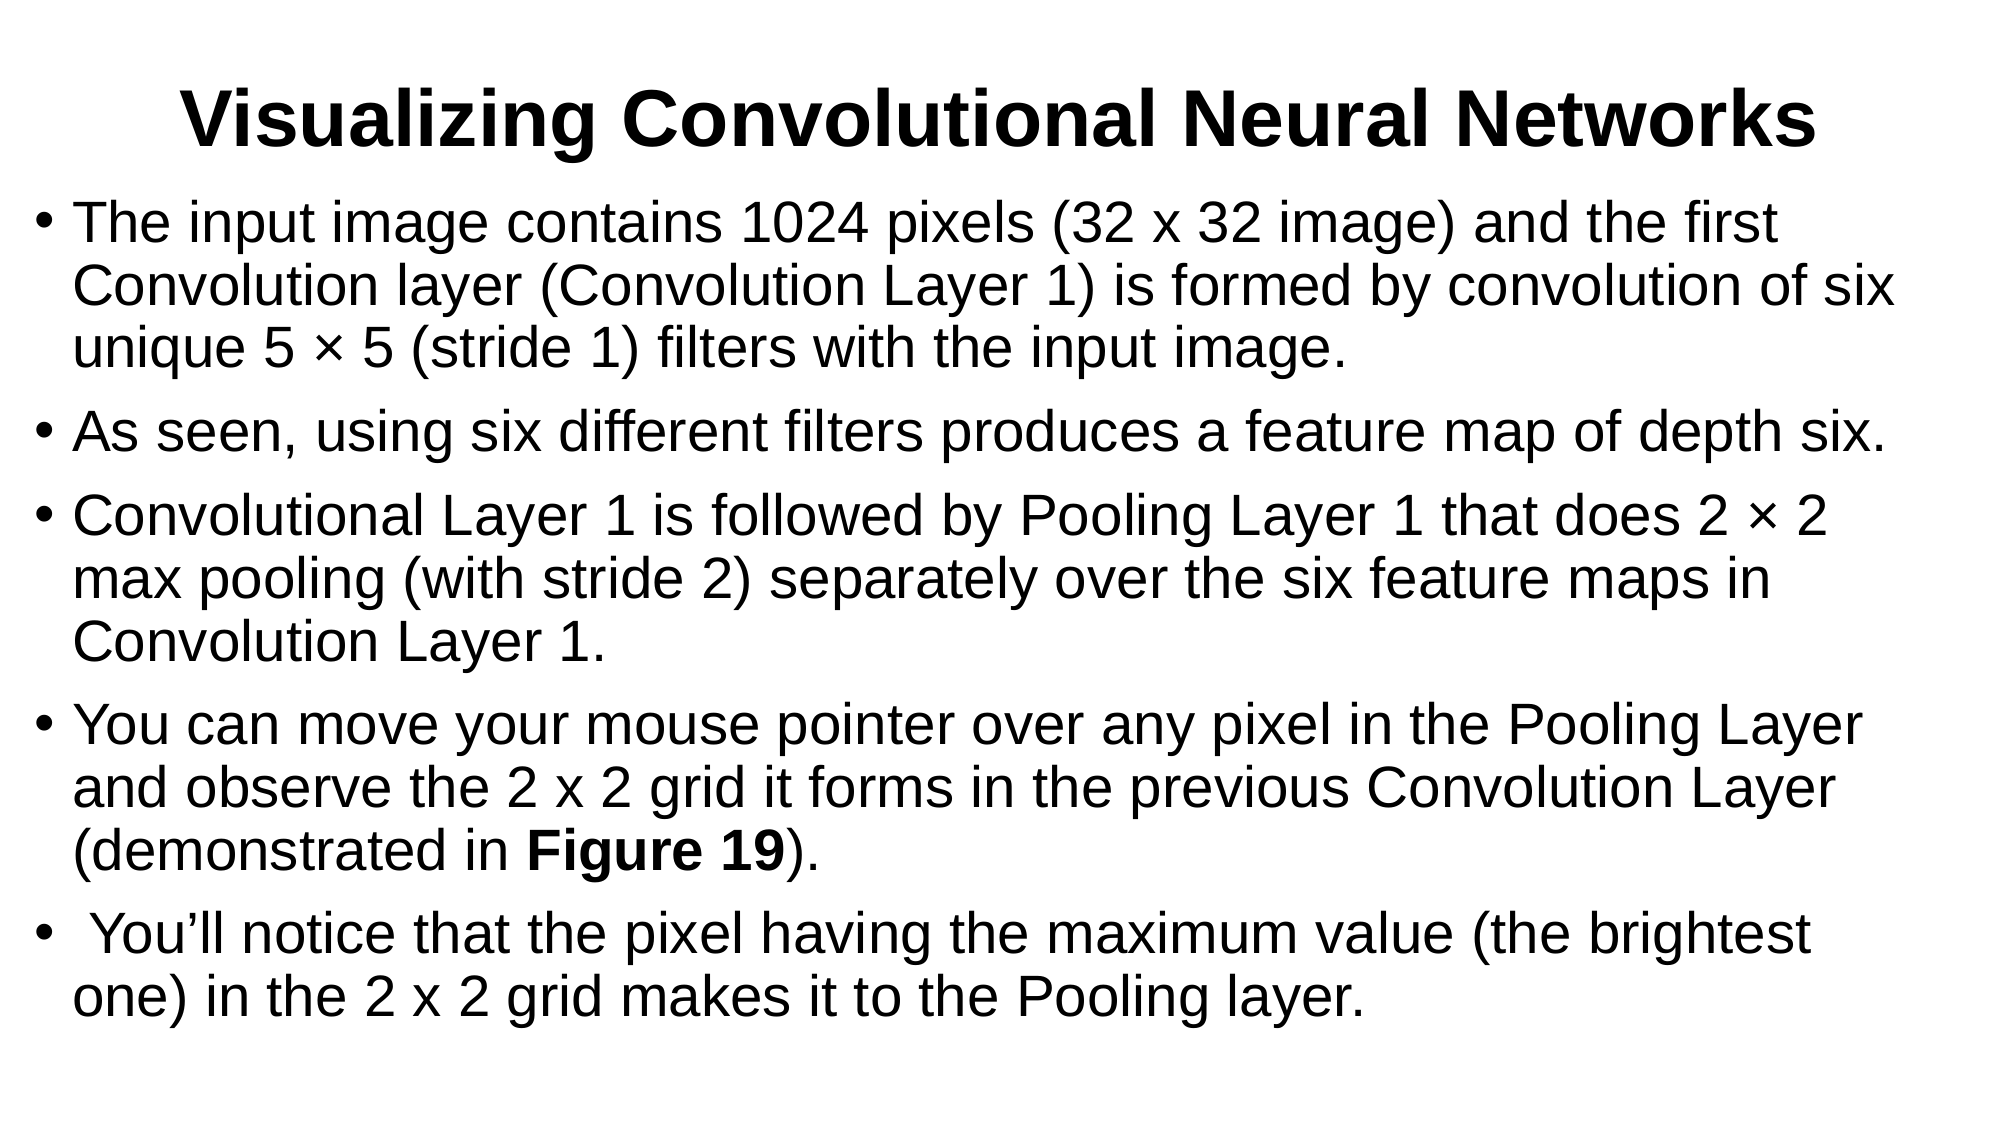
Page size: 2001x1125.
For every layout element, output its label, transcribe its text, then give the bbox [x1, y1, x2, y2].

title Visualizing Convolutional Neural Networks [137, 59, 1863, 184]
list The input image contains 1024 pixels (32 x 32 image) and the first Convolution layer (Convolution Layer 1) is formed by convolution of six unique 5 × 5 (stride 1) filters with the input image. As seen, using six different filters produces a feature map of depth six. Convolutional Layer 1 is followed by Pooling Layer 1 that does 2 × 2 max pooling (with stride 2) separately over the six feature maps in Convolution Layer 1. You can move your mouse pointer over any pixel in the Pooling Layer and observe the 2 x 2 grid it forms in the previous Convolution Layer (demonstrated in Figure 19). You’ll notice that the pixel having the maximum value (the brightest one) in the 2 x 2 grid makes it to the Pooling layer. [19, 184, 1922, 1077]
